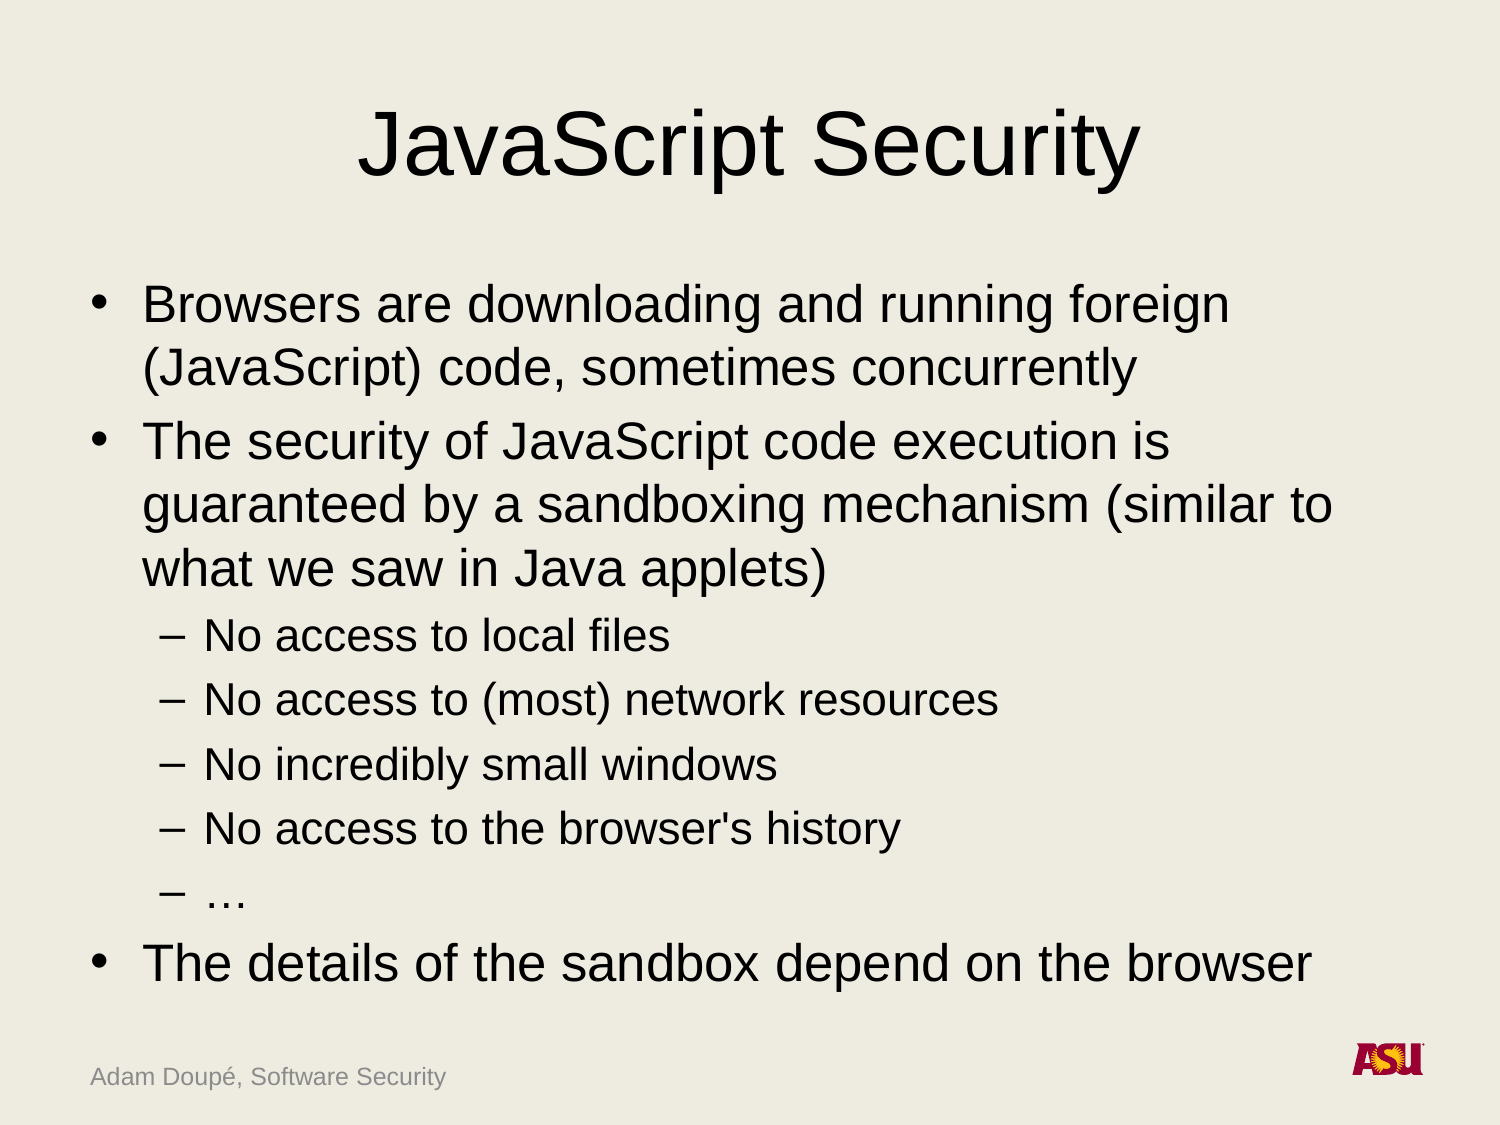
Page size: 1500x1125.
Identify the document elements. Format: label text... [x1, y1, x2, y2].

list Browsers are downloading and running foreign (JavaScript) code, sometimes concurrently The security of JavaScript code execution is guaranteed by a sandboxing mechanism (similar to what we saw in Java applets) No access to local files No access to (most) network resources No incredibly small windows No access to the browser's history … The details of the sandbox depend on the browser [75, 262, 1425, 1005]
title JavaScript Security [75, 45, 1425, 233]
